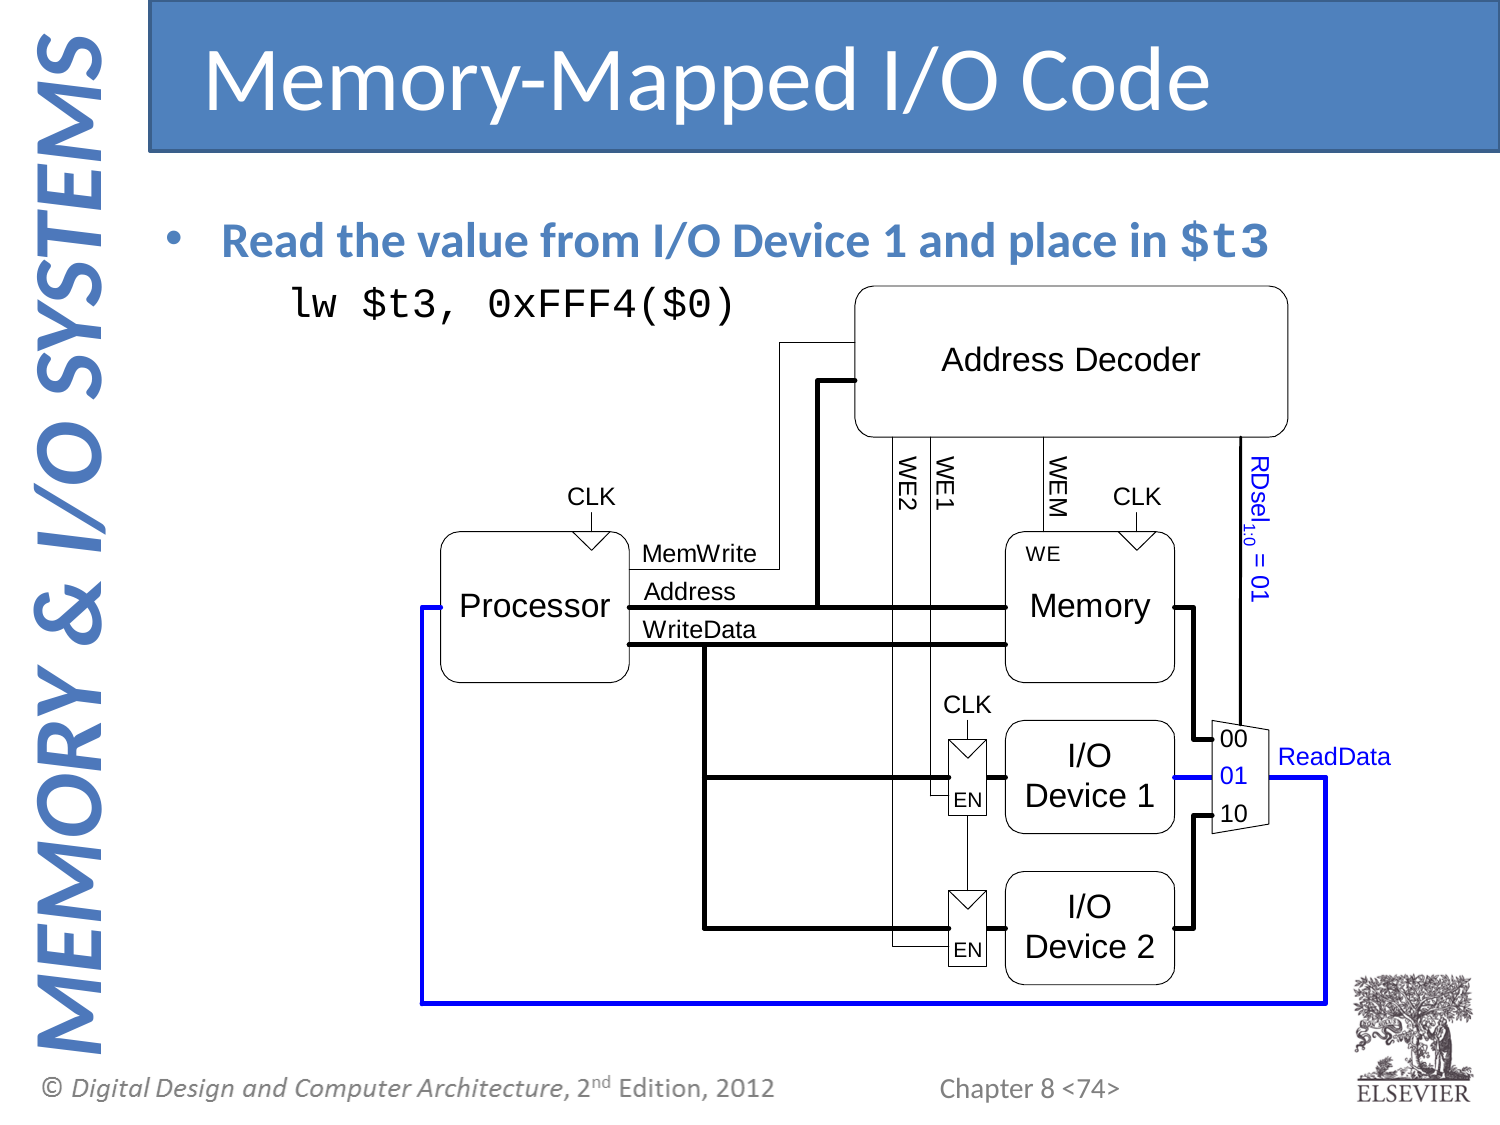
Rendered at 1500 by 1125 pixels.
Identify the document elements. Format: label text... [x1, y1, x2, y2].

text_box [87, 174, 1413, 1025]
picture [0, 141, 1500, 1125]
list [412, 280, 1426, 1013]
picture [0, 0, 148, 140]
text_box Memory-Mapped I/O Code [187, 11, 1488, 136]
